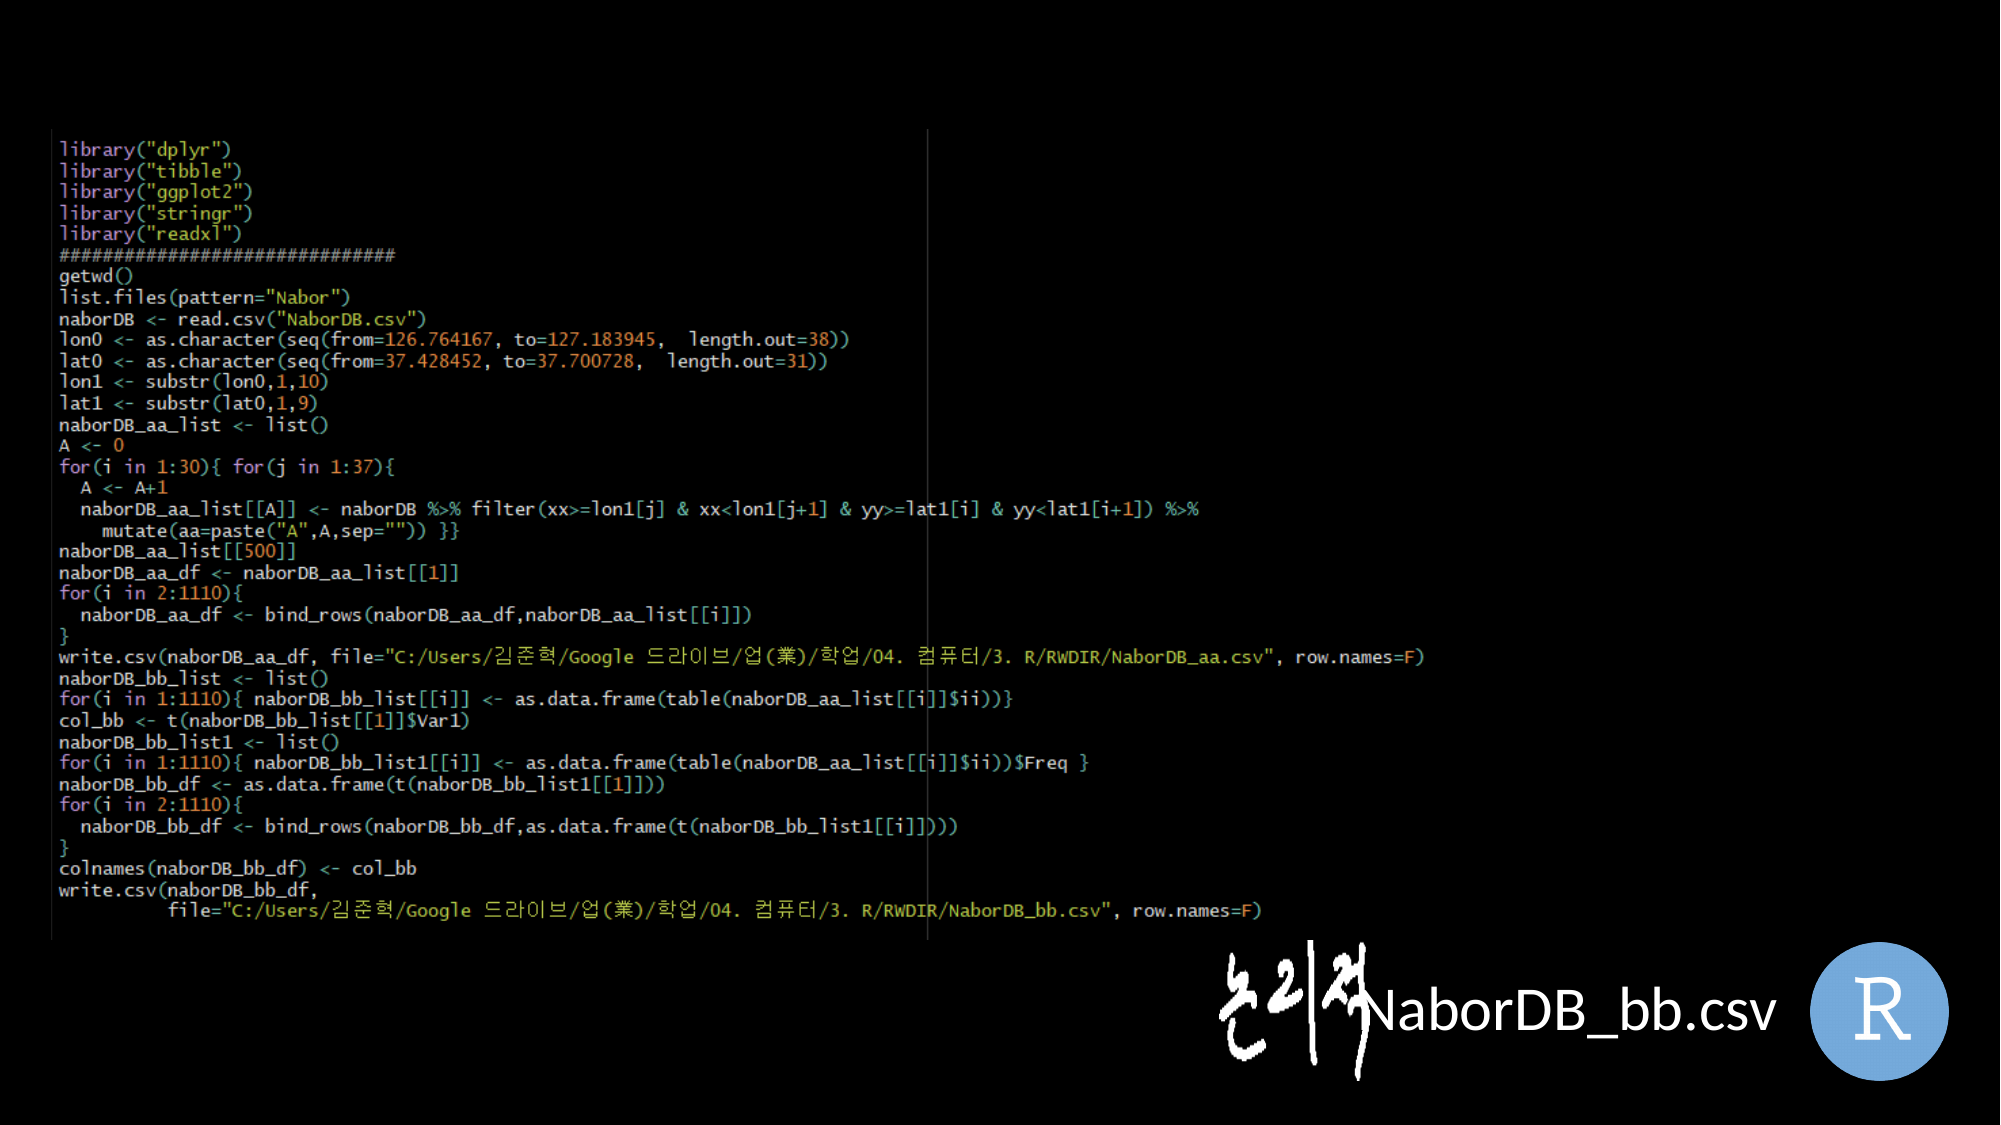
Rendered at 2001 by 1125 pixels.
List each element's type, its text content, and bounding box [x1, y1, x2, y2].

picture [1810, 942, 1949, 1081]
picture [51, 129, 1452, 1081]
text_box NaborDB_bb.csv [1370, 960, 1794, 1051]
